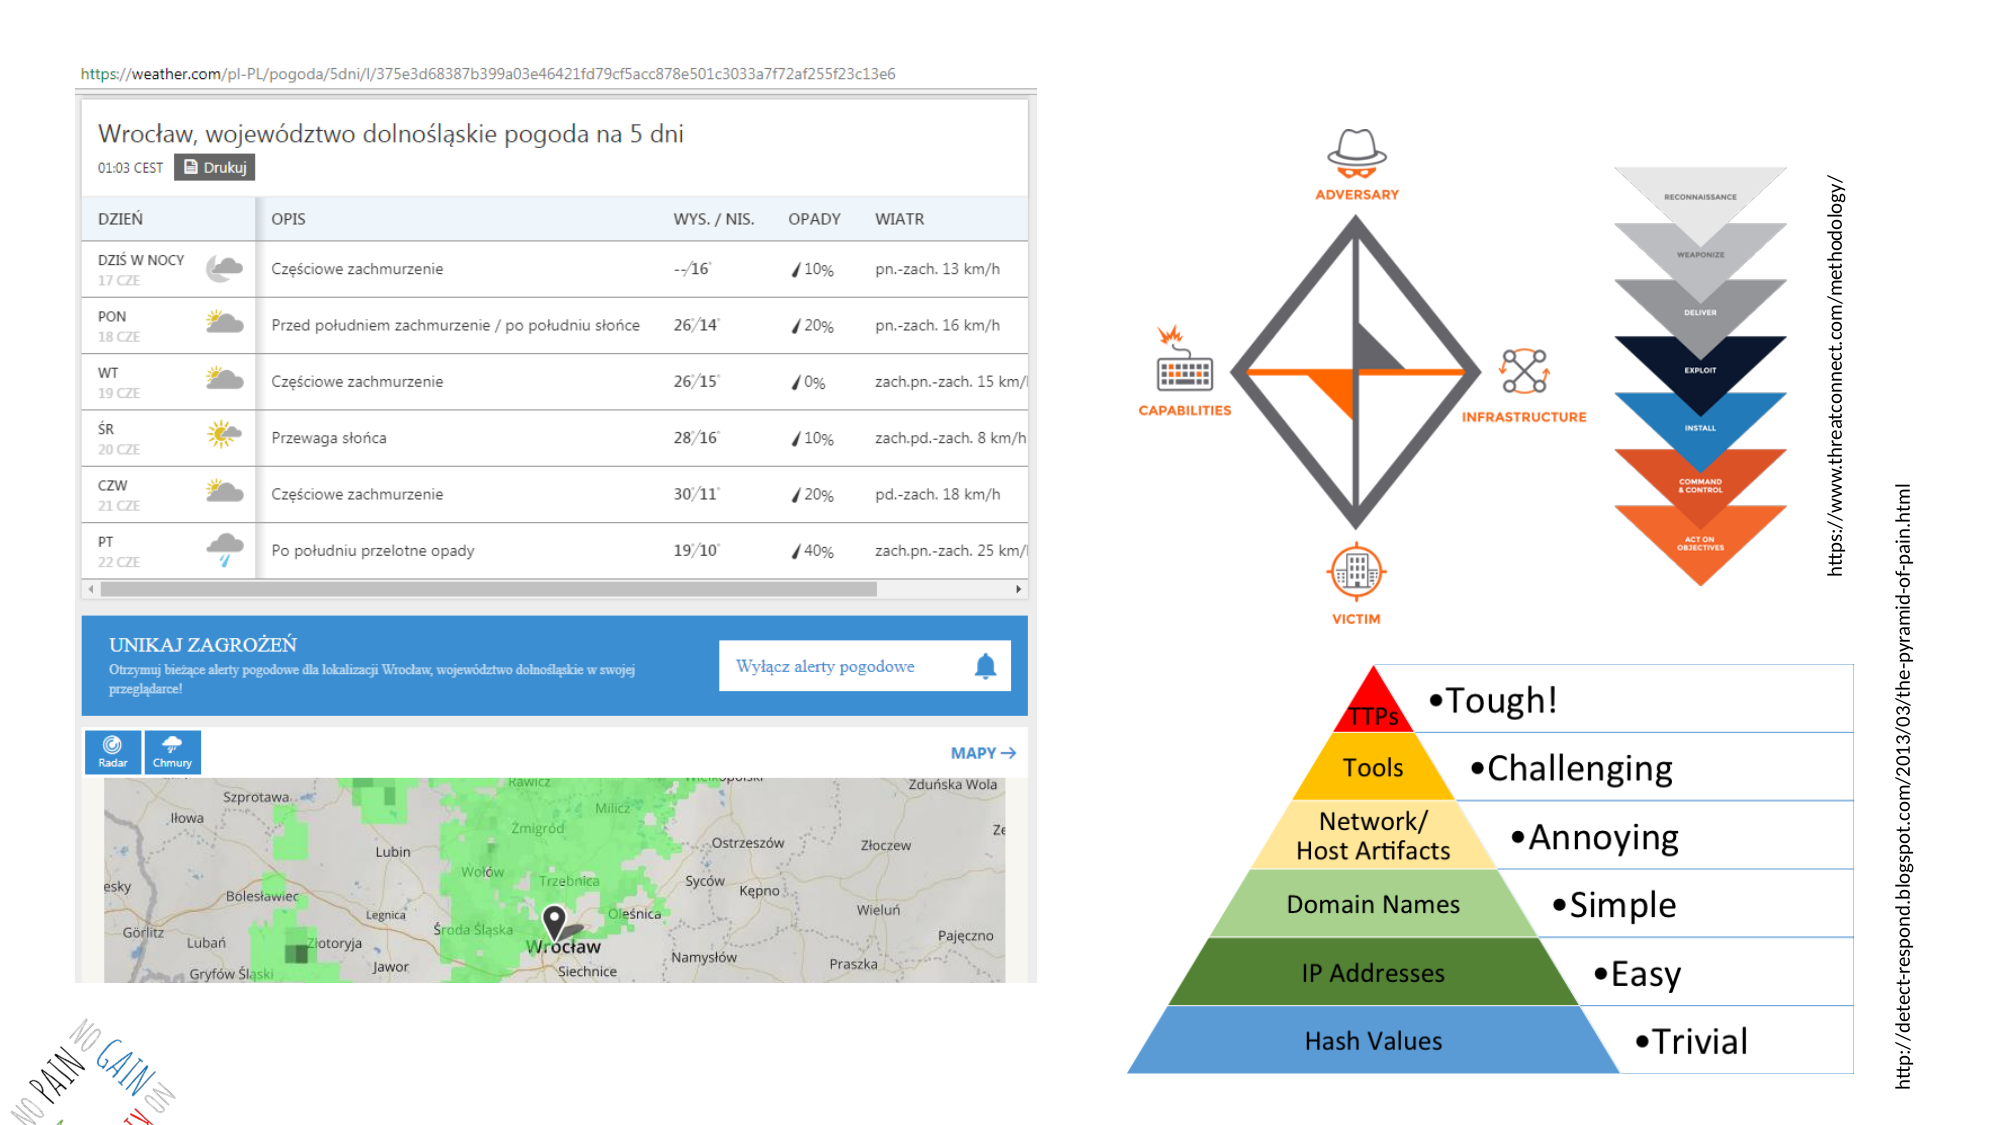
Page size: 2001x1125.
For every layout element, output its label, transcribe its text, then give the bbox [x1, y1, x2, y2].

text_box https://www.threatconnect.com/methodology/ [1813, 160, 1854, 593]
text_box http://detect-respond.blogspot.com/2013/03/the-pyramid-of-pain.html [1881, 434, 1922, 1106]
picture [0, 59, 1037, 1125]
picture [1139, 129, 1787, 624]
picture [1126, 663, 1854, 1074]
